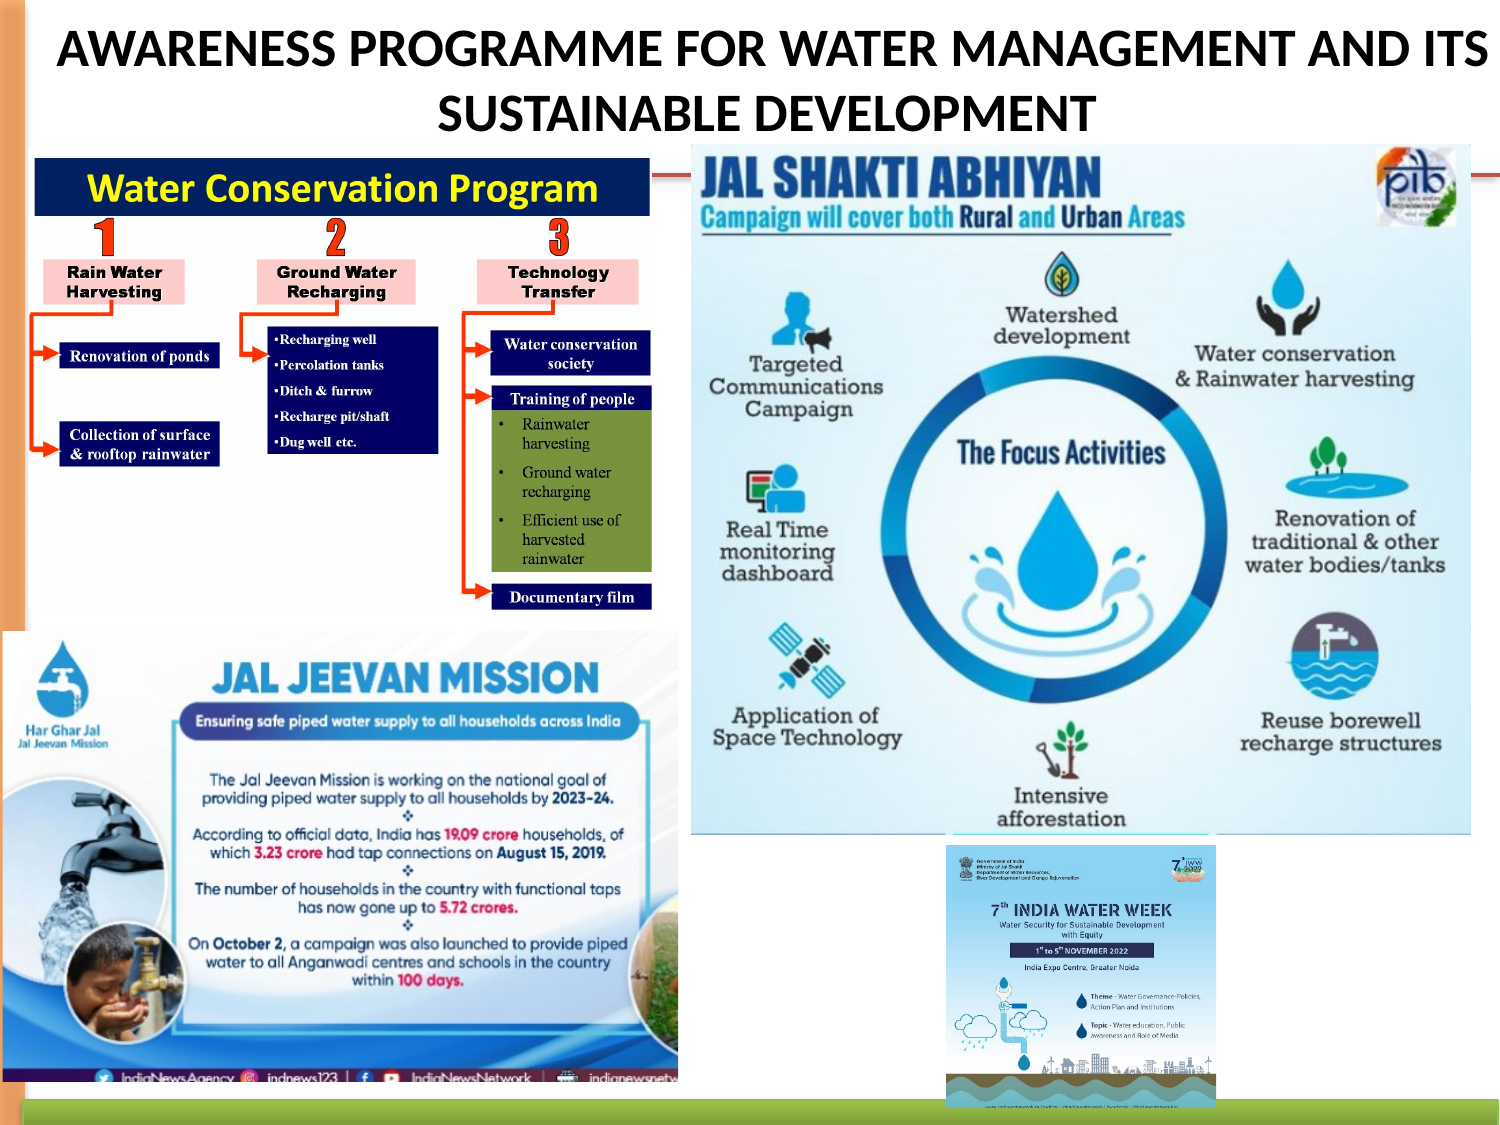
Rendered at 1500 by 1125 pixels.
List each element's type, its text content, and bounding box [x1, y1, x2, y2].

picture [691, 144, 1471, 835]
picture [945, 845, 1217, 1108]
title AWARENESS PROGRAMME FOR WATER MANAGEMENT AND ITS SUSTAINABLE DEVELOPMENT [0, 33, 1500, 120]
picture [2, 631, 679, 1082]
picture [29, 148, 652, 610]
